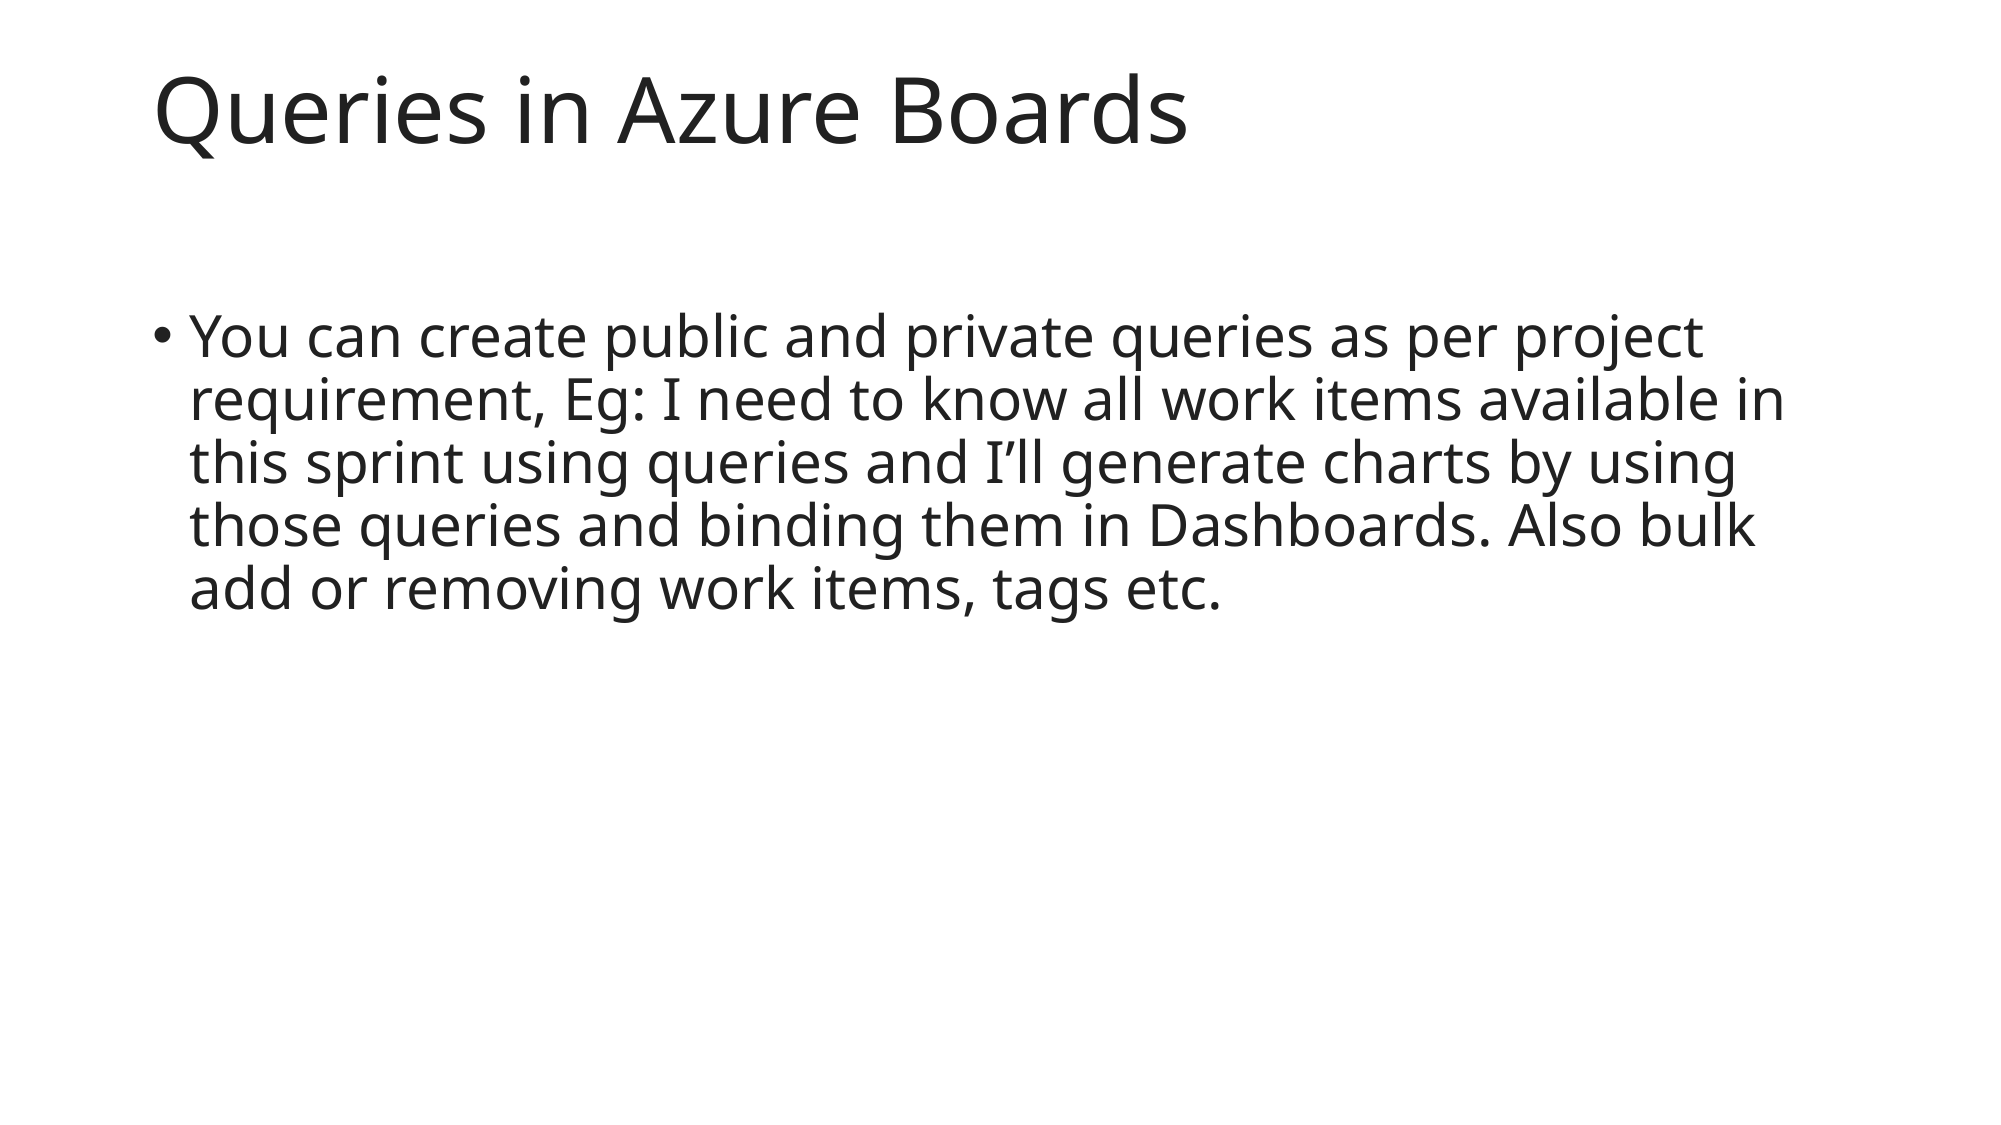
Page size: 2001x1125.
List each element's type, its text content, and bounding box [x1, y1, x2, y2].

title Queries in Azure Boards [137, 59, 1863, 278]
list You can create public and private queries as per project requirement, Eg: I need to know all work items available in this sprint using queries and I’ll generate charts by using those queries and binding them in Dashboards. Also bulk add or removing work items, tags etc. [137, 299, 1863, 1014]
